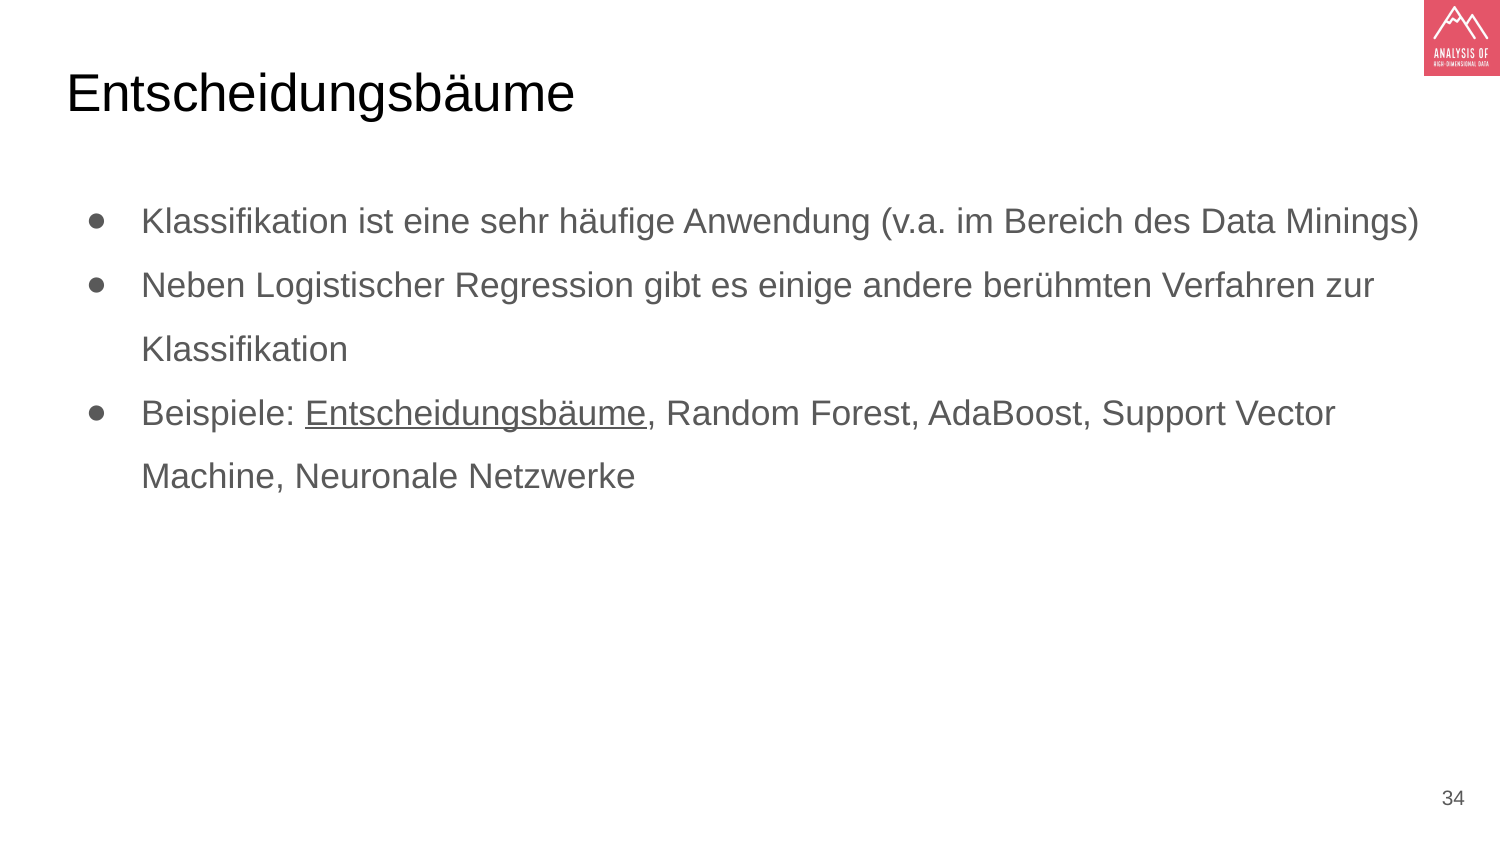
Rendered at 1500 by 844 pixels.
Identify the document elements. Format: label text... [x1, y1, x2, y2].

slide_number ‹#› [1389, 764, 1480, 830]
list Klassifikation ist eine sehr häufige Anwendung (v.a. im Bereich des Data Minings) Neben Logistischer Regression gibt es einige andere berühmten Verfahren zur Klassifikation Beispiele: Entscheidungsbäume, Random Forest, AdaBoost, Support Vector Machine, Neuronale Netzwerke [51, 161, 1449, 750]
picture [1424, 0, 1500, 76]
title Entscheidungsbäume [51, 43, 1449, 138]
